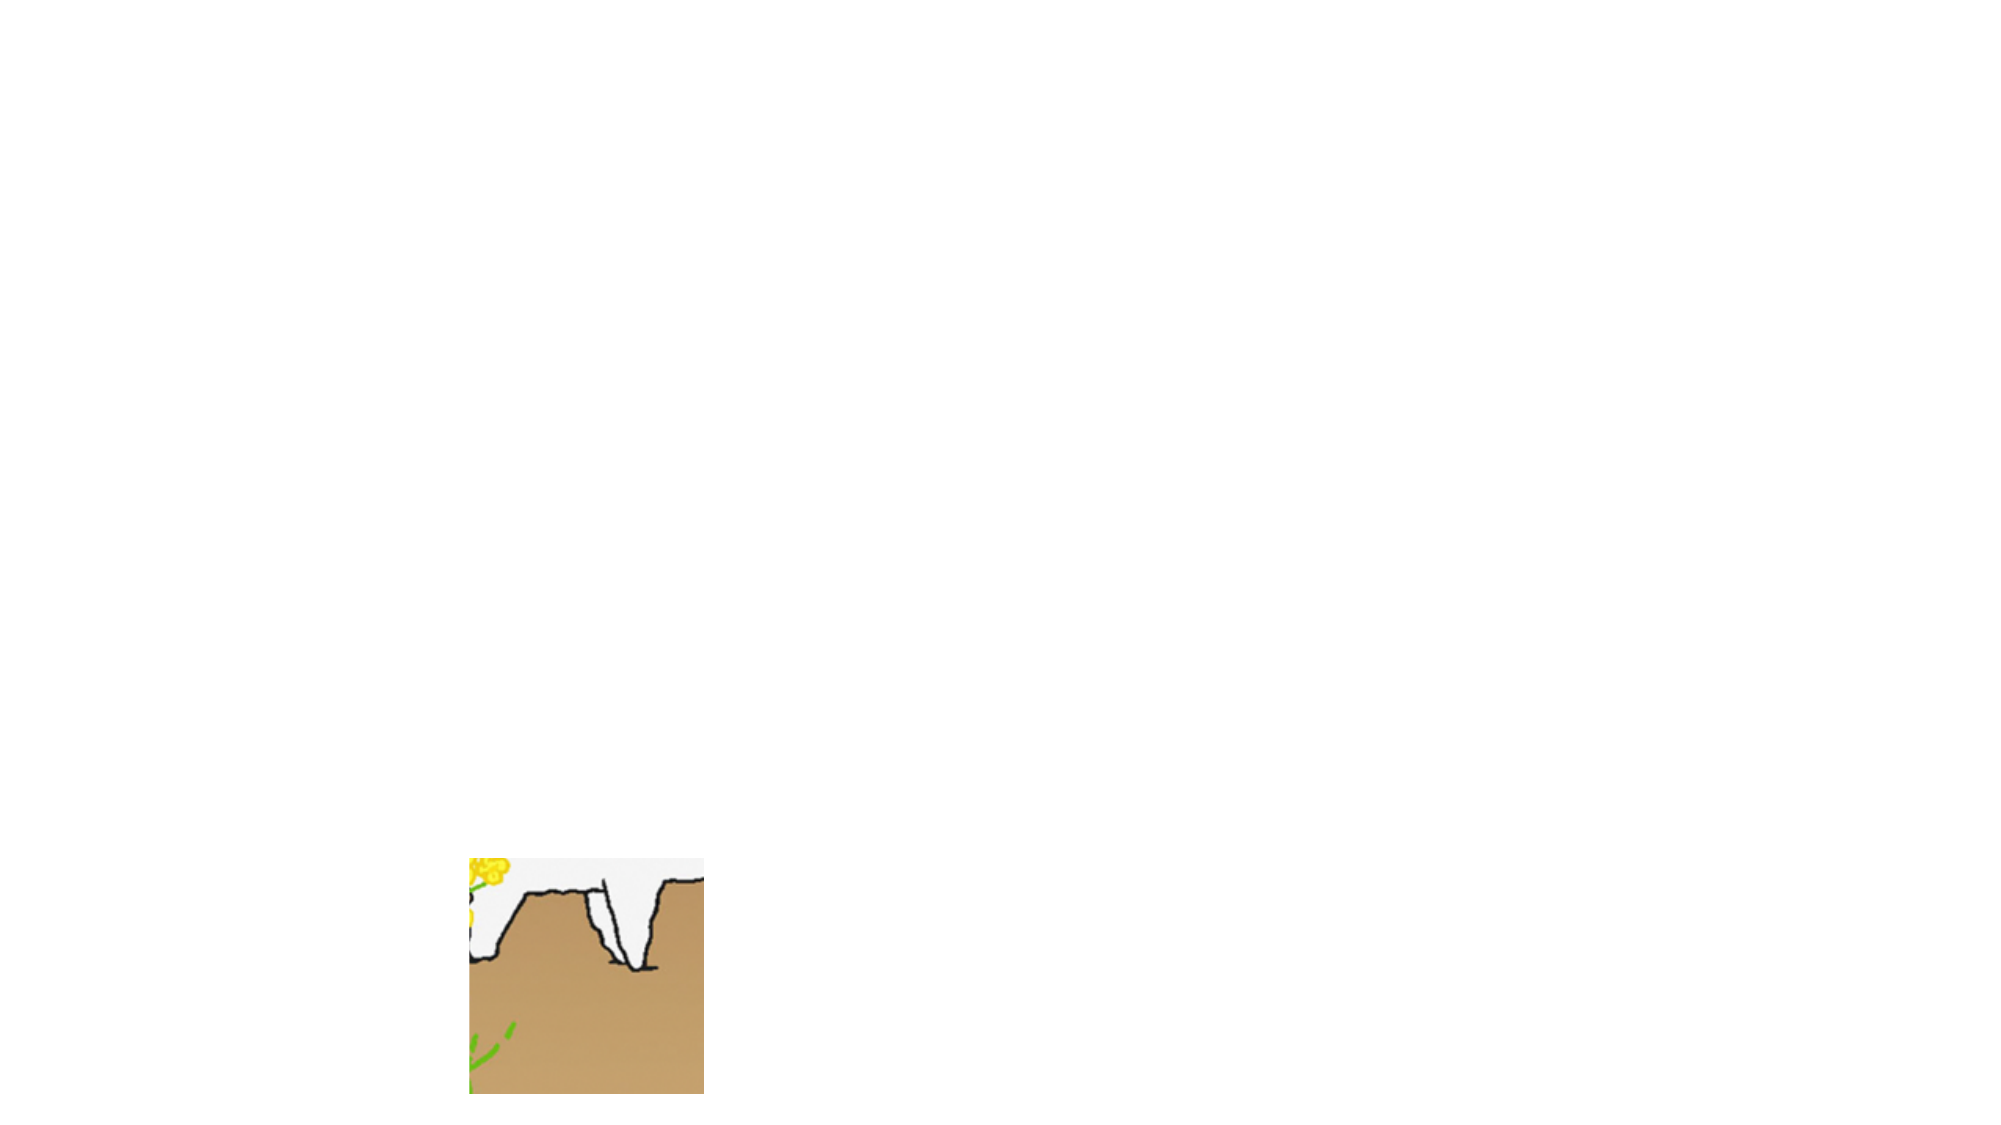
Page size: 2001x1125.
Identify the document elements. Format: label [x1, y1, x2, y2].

picture [469, 858, 704, 1094]
